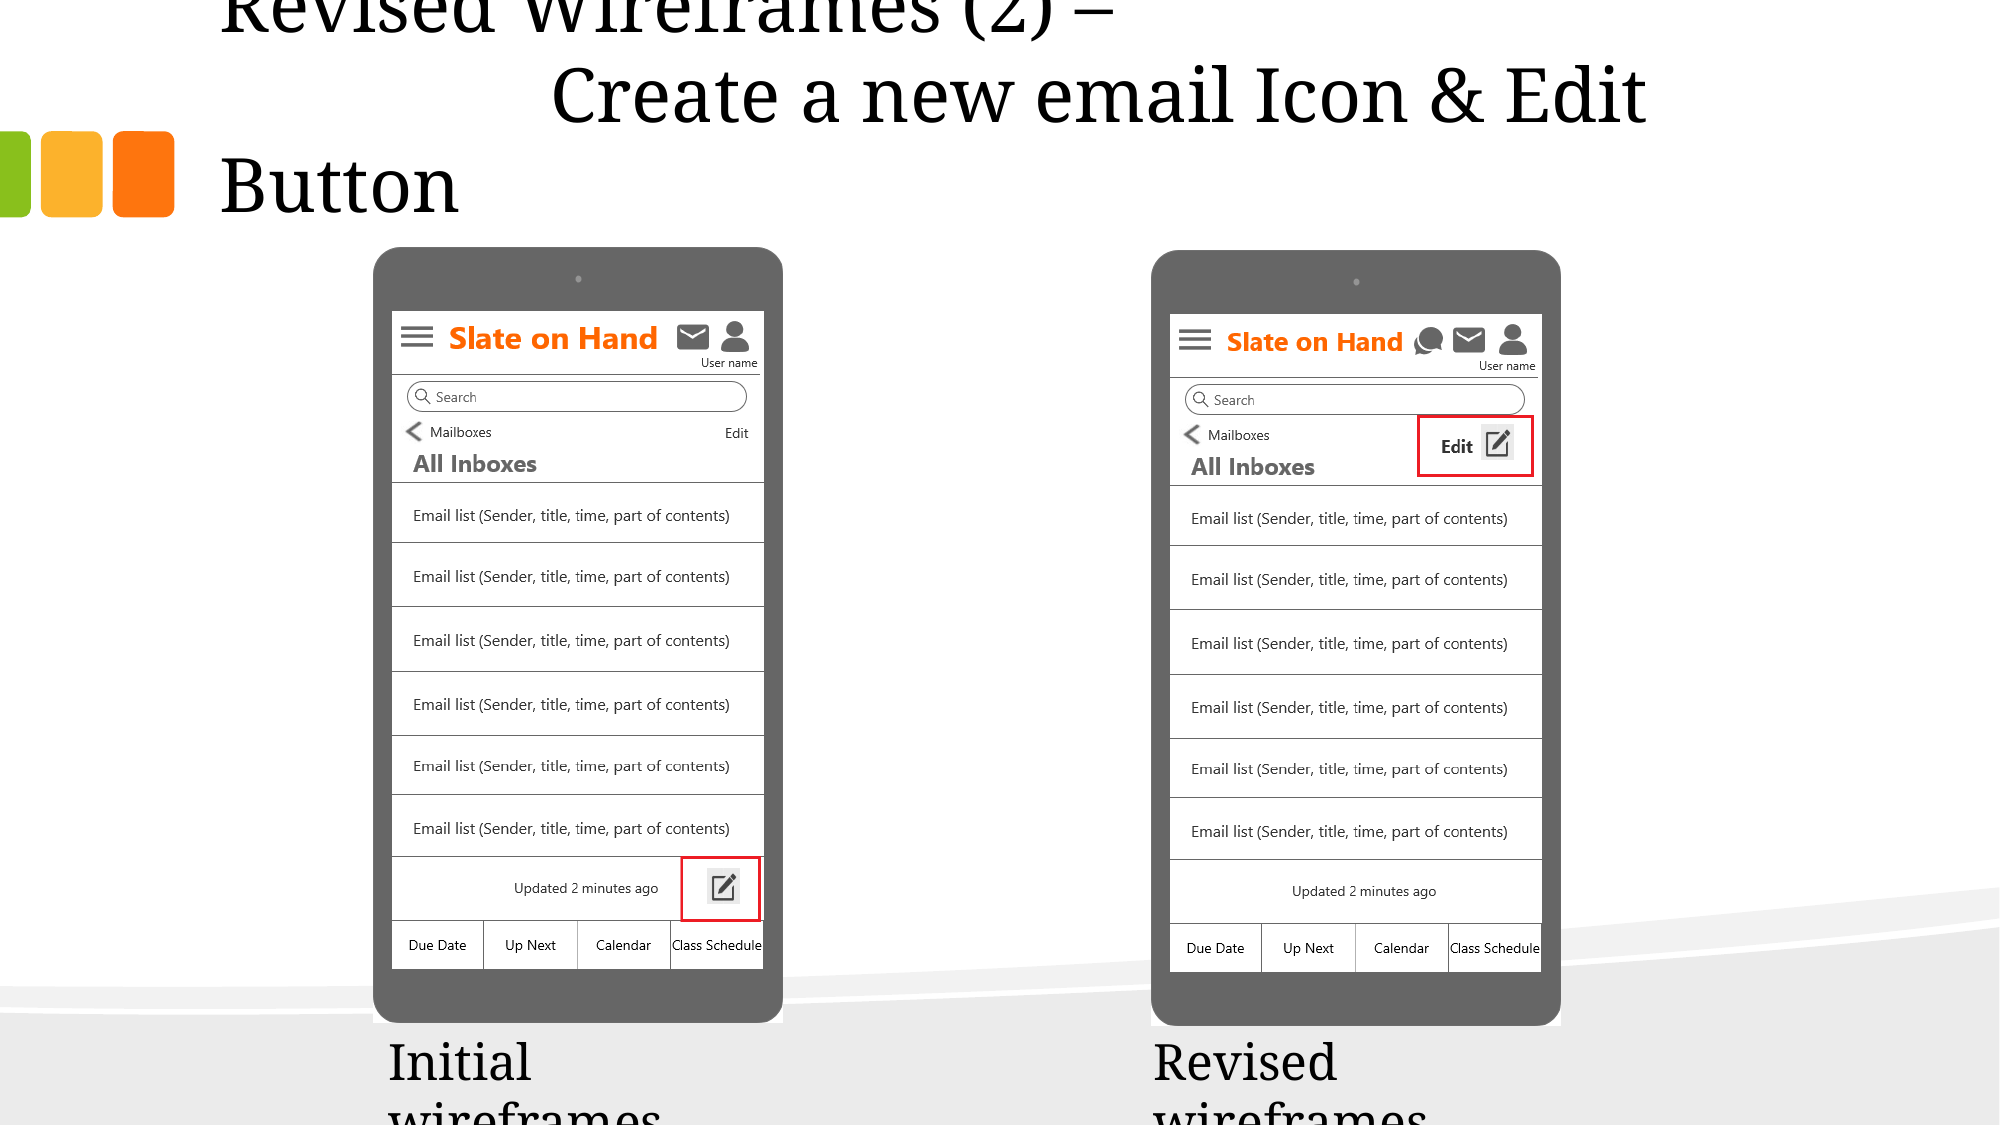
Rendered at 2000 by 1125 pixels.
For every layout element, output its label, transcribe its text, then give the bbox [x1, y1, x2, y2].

title Revised Wireframes (2) – Create a new email Icon & Edit Button [199, 24, 1800, 238]
picture [373, 247, 783, 1023]
text_box Initial wireframes [373, 1022, 823, 1125]
picture [1151, 250, 1561, 1026]
text_box Revised wireframes [1139, 1022, 1588, 1125]
